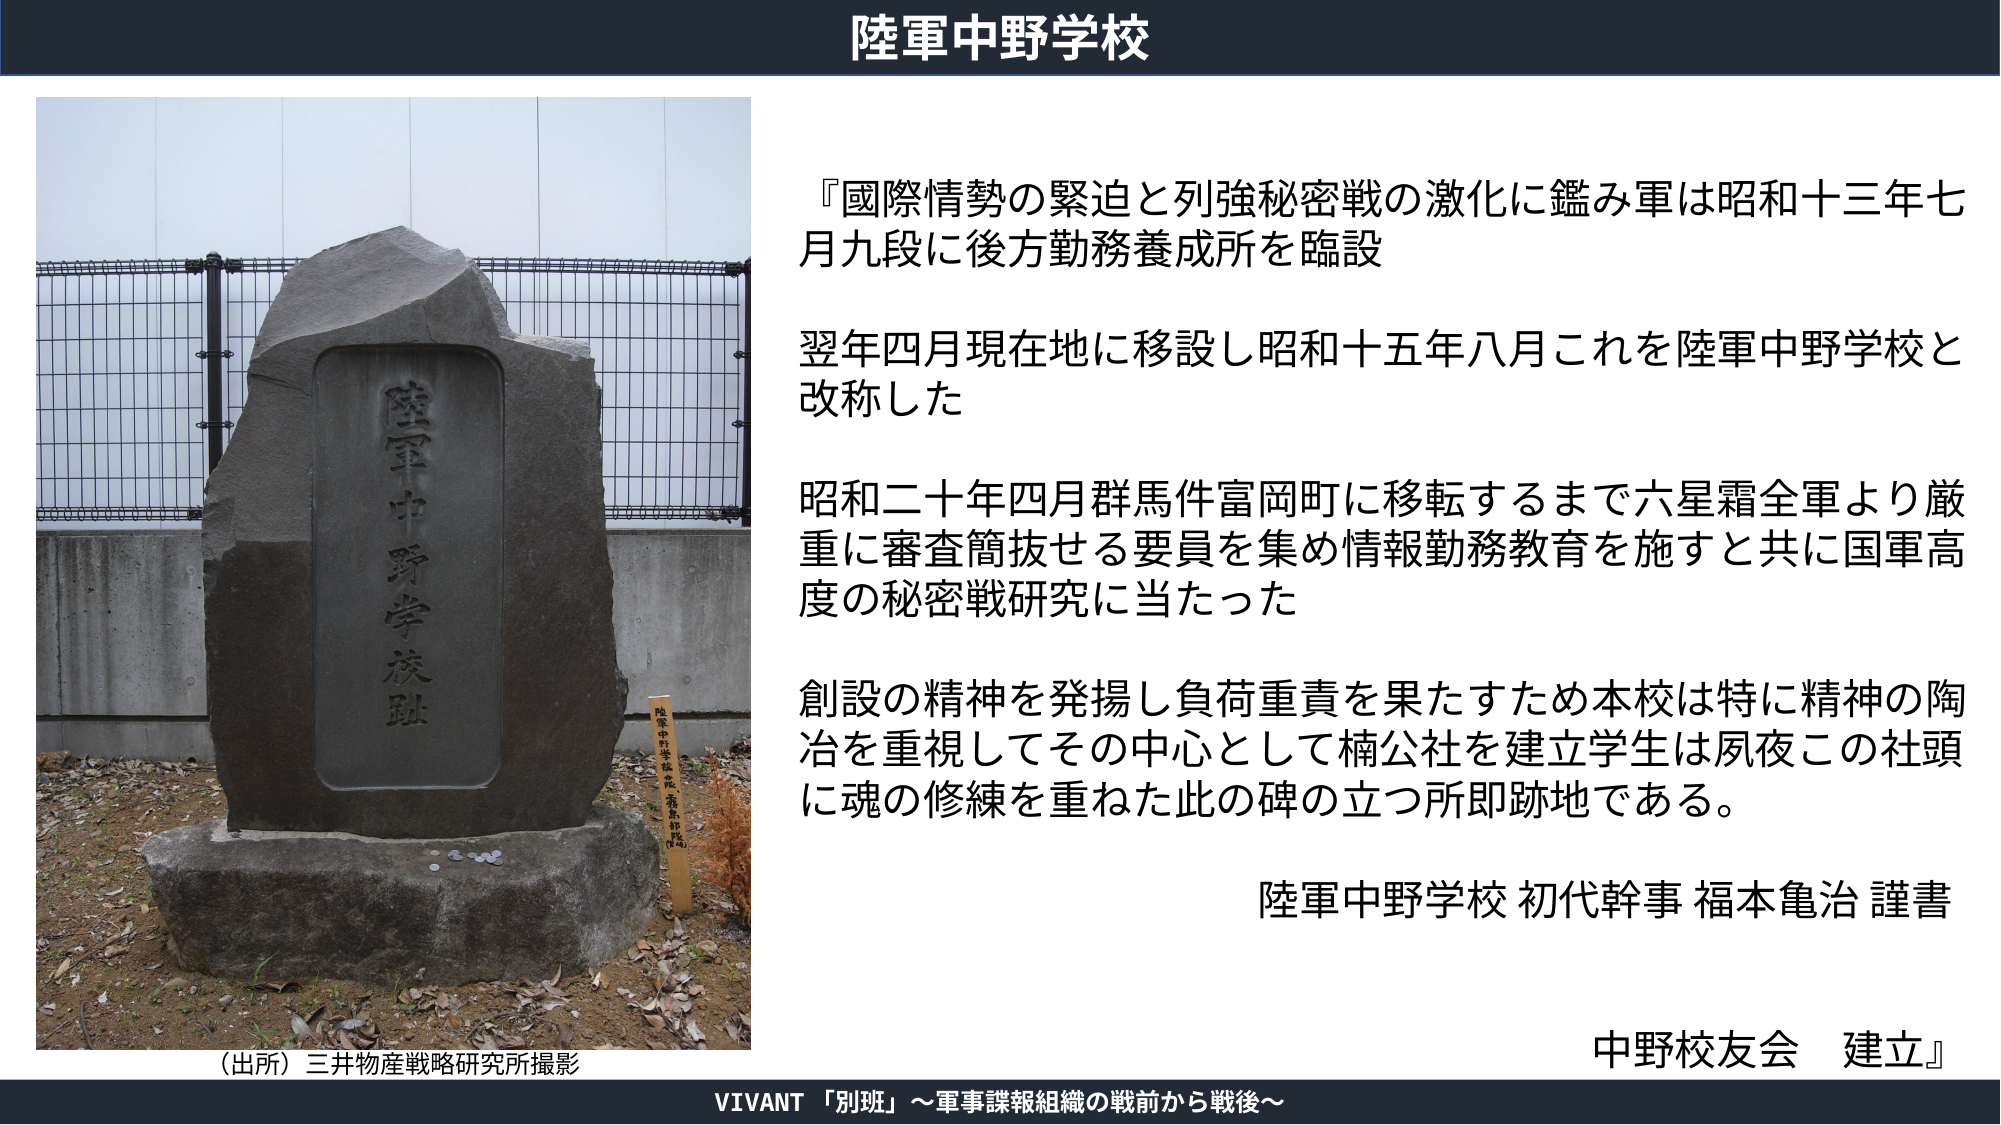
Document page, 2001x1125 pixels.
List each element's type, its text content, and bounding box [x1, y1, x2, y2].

text_box （出所）三井物産戦略研究所撮影 [185, 1050, 601, 1086]
text_box 『國際情勢の緊迫と列強秘密戦の激化に鑑み軍は昭和十三年七月九段に後方勤務養成所を臨設 翌年四月現在地に移設し昭和十五年八月これを陸軍中野学校と改称した 昭和二十年四月群馬件富岡町に移転するまで六星霜全軍より厳重に審査簡抜せる要員を集め情報勤務教育を施すと共に国軍高度の秘密戦研究に当たった 創設の精神を発揚し負荷重責を果たすため本校は特に精神の陶冶を重視してその中心として楠公社を建立学生は夙夜この社頭に魂の修練を重ねた此の碑の立つ所即跡地である。 陸軍中野学校 初代幹事 福本亀治 謹書 中野校友会 建立』 [783, 165, 1986, 1081]
picture [36, 97, 751, 1050]
text_box 陸軍中野学校 [0, 0, 2000, 76]
text_box VIVANT「別班」～軍事諜報組織の戦前から戦後～ [0, 1079, 2000, 1125]
